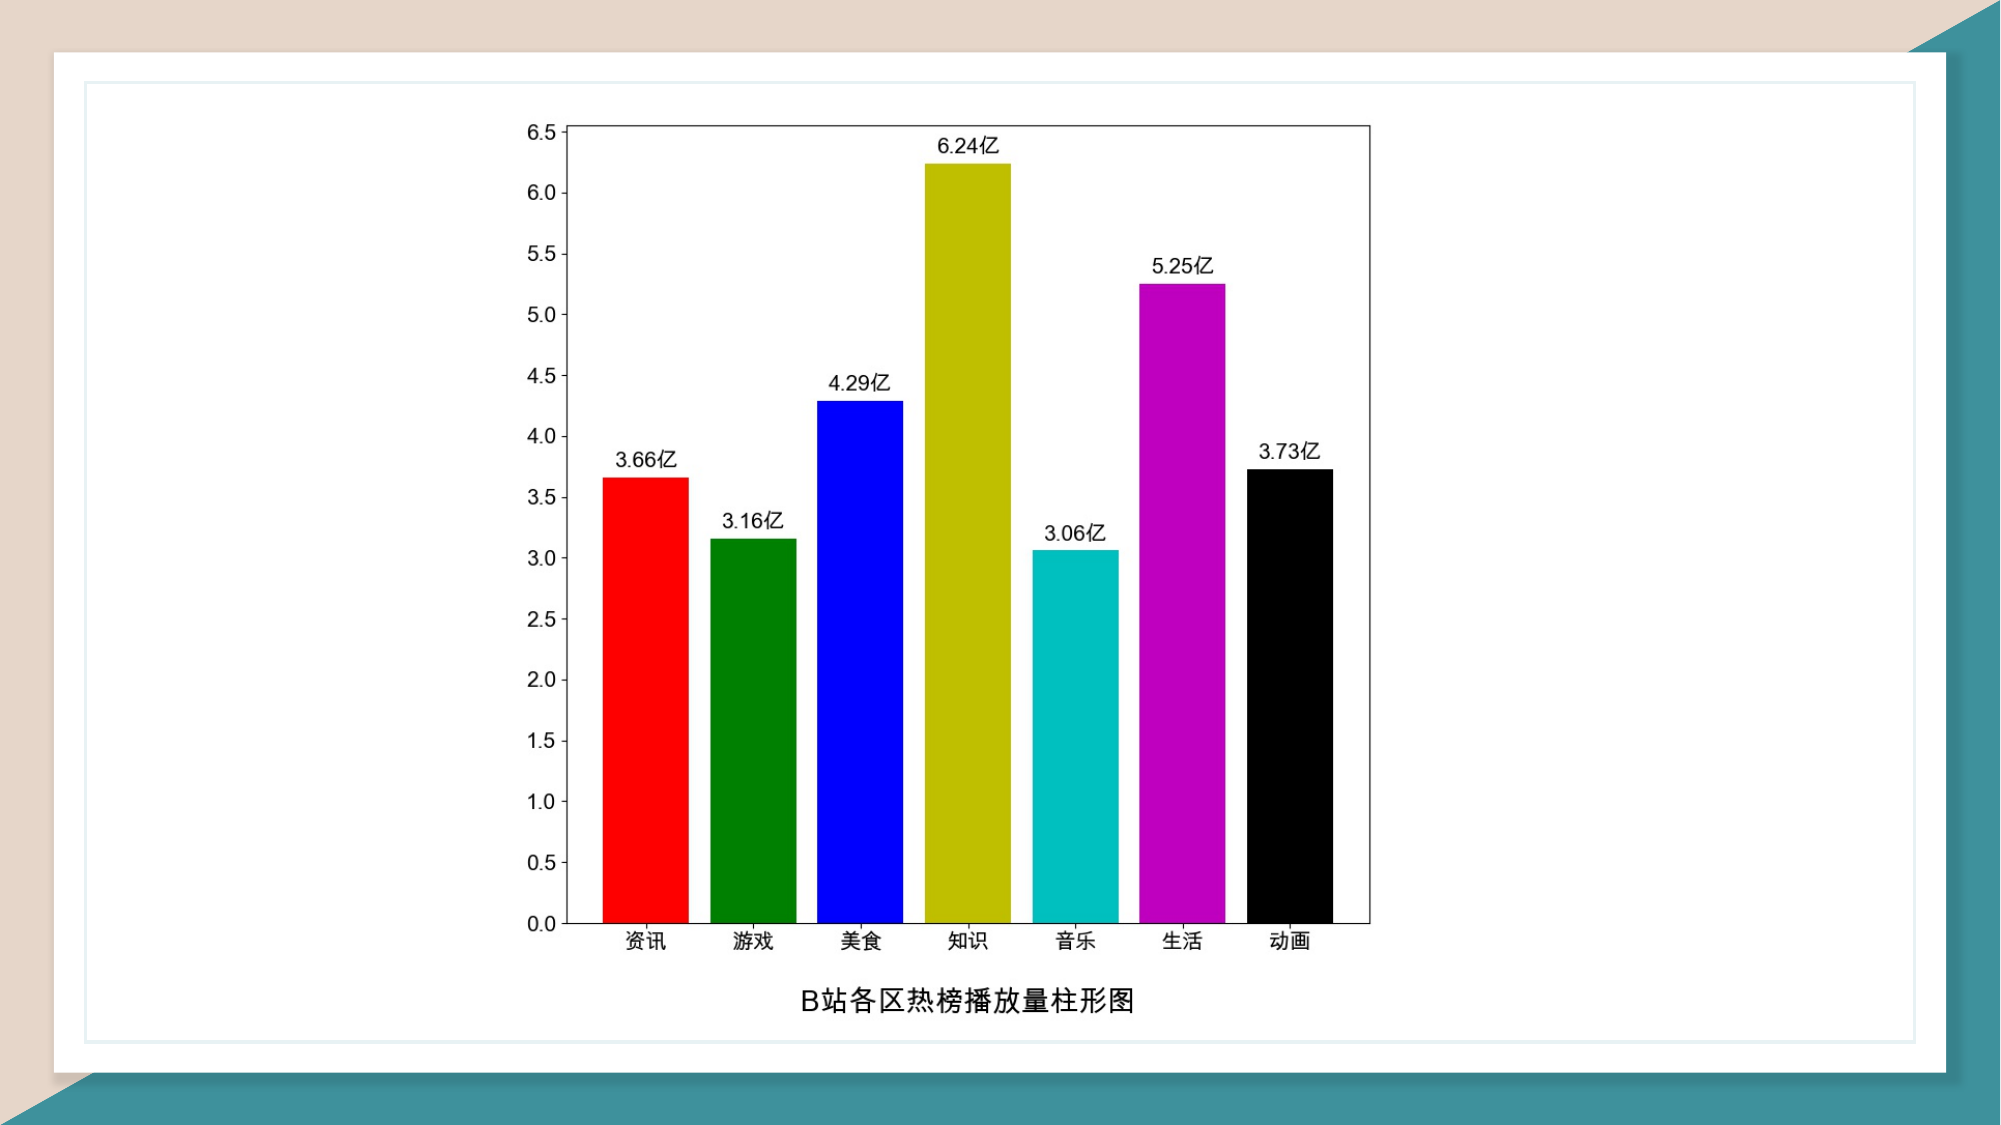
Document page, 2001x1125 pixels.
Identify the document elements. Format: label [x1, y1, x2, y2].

picture [437, 89, 1461, 1037]
